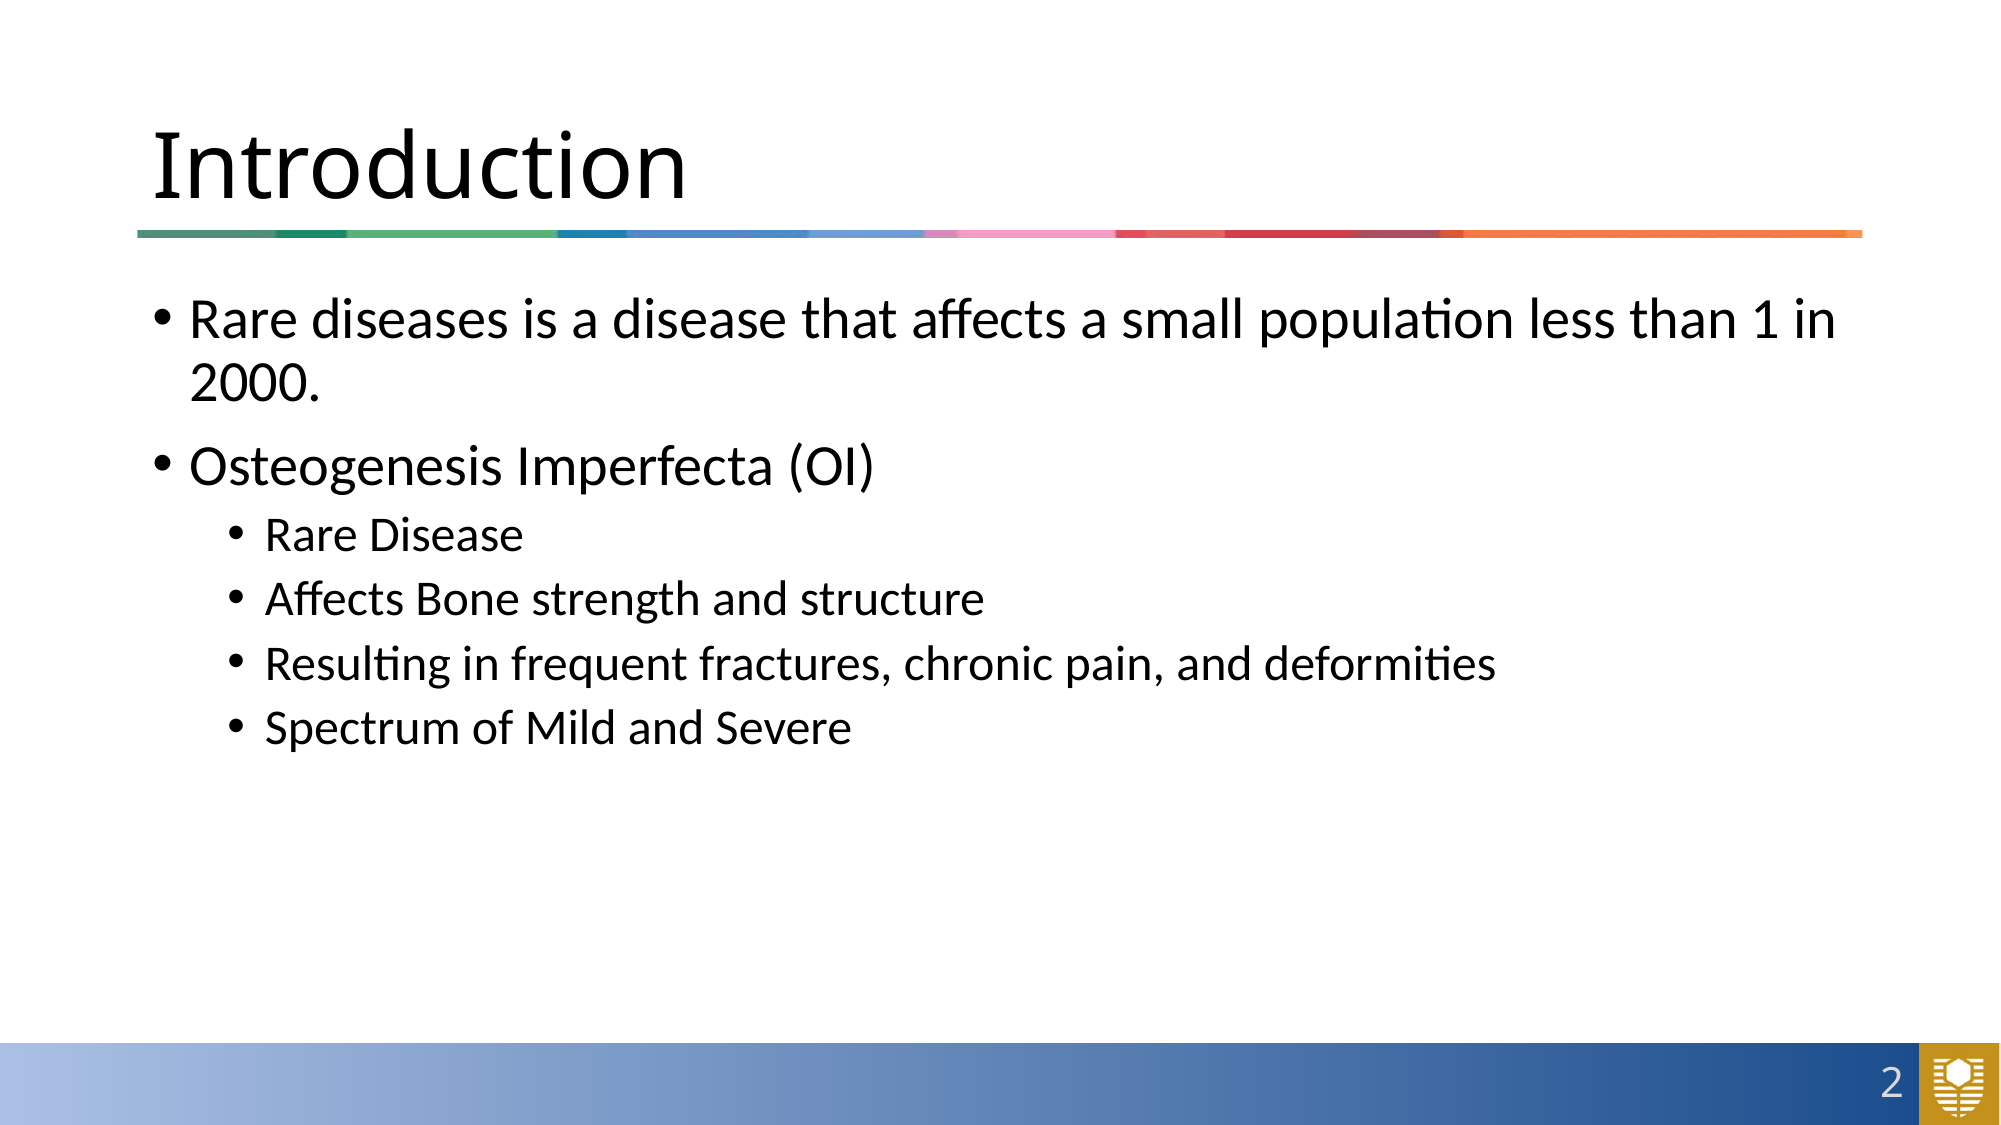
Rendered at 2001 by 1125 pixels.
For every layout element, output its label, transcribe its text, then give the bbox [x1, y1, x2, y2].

title Introduction [137, 59, 1863, 278]
list Rare diseases is a disease that affects a small population less than 1 in 2000. Osteogenesis Imperfecta (OI) Rare Disease Affects Bone strength and structure Resulting in frequent fractures, chronic pain, and deformities Spectrum of Mild and Severe [137, 280, 1863, 995]
picture [1919, 1043, 2000, 1125]
